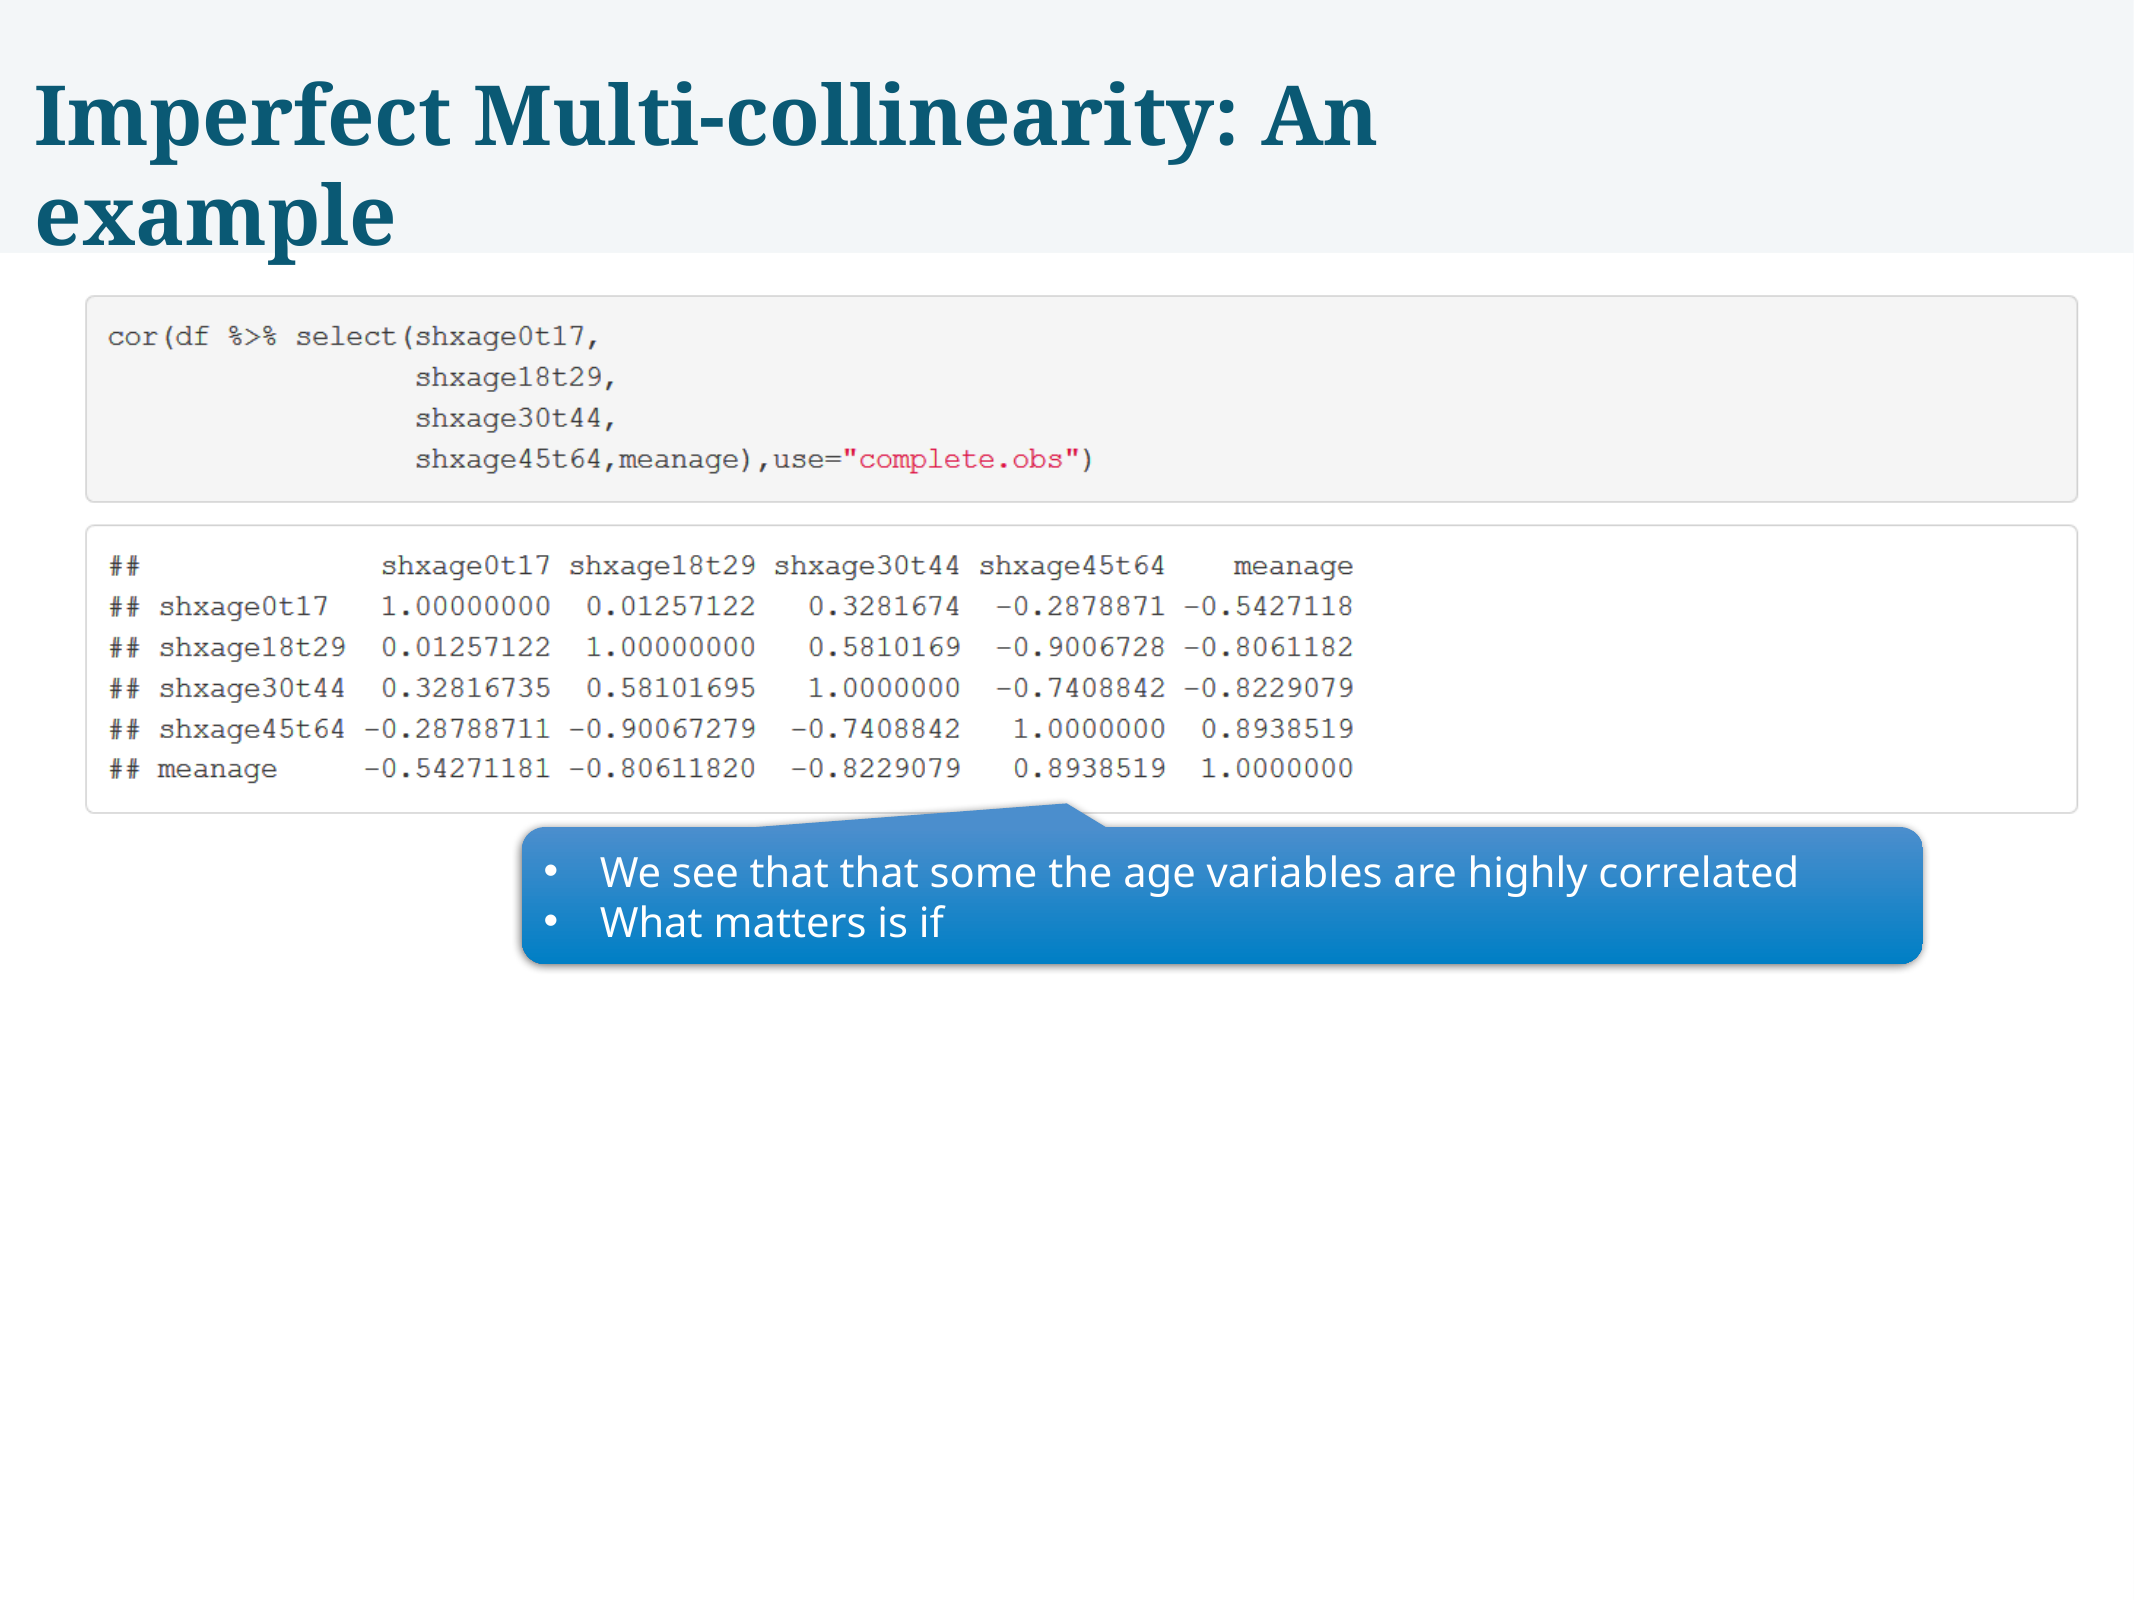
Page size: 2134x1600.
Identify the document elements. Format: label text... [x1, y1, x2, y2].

text_box We see that that some the age variables are highly correlated What matters is if [522, 830, 1923, 964]
picture [33, 278, 2125, 830]
text_box Imperfect Multi-collinearity: An example [19, 55, 1633, 211]
